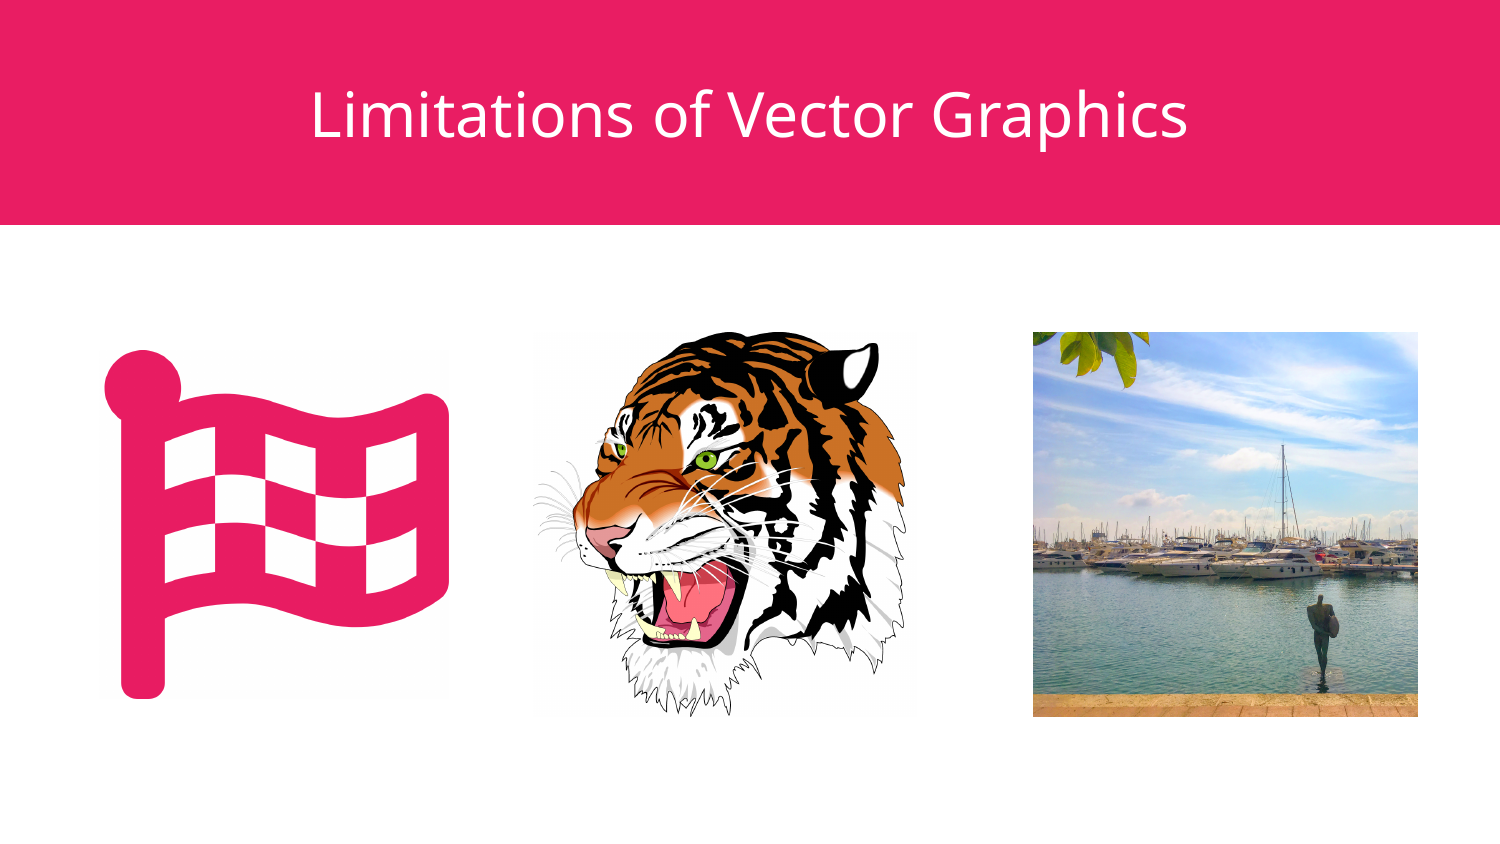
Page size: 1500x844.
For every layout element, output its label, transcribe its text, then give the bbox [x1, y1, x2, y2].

picture [1033, 332, 1418, 717]
picture [532, 332, 917, 717]
picture [99, 349, 449, 700]
title Limitations of Vector Graphics [37, 37, 1463, 188]
